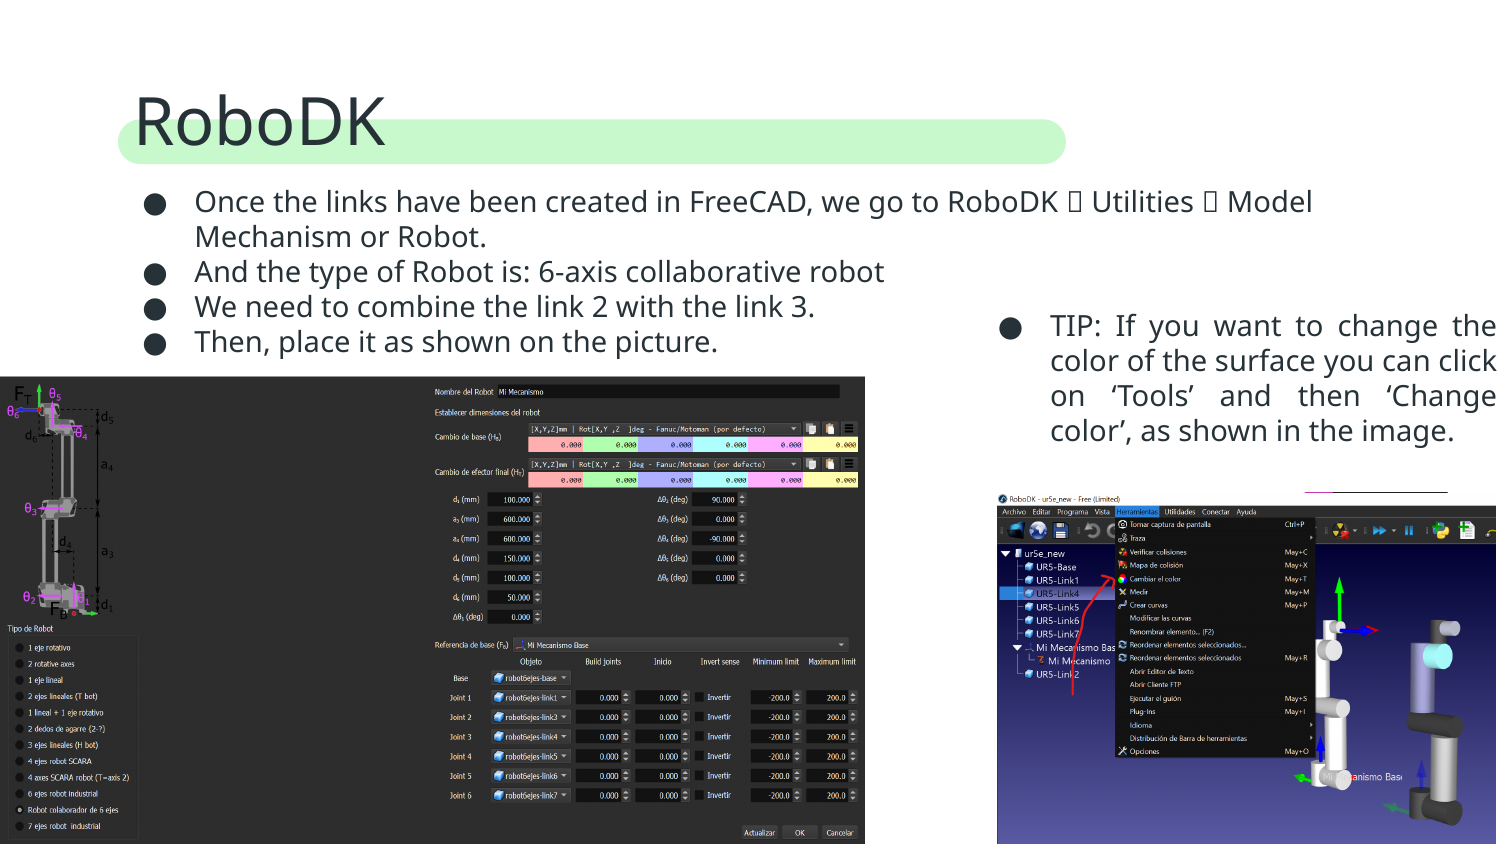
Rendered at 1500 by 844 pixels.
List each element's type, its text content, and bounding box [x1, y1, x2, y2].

list Once the links have been created in FreeCAD, we go to RoboDK  Utilities  Model Mechanism or Robot. And the type of Robot is: 6-axis collaborative robot We need to combine the link 2 with the link 3. Then, place it as shown on the picture. [104, 168, 1459, 486]
text_box TIP: If you want to change the color of the surface you can click on ‘Tools’ and then ‘Change color’, as shown in the image. [959, 292, 1500, 610]
picture [997, 492, 1496, 844]
title RoboDK [118, 63, 1382, 165]
picture [0, 374, 866, 844]
